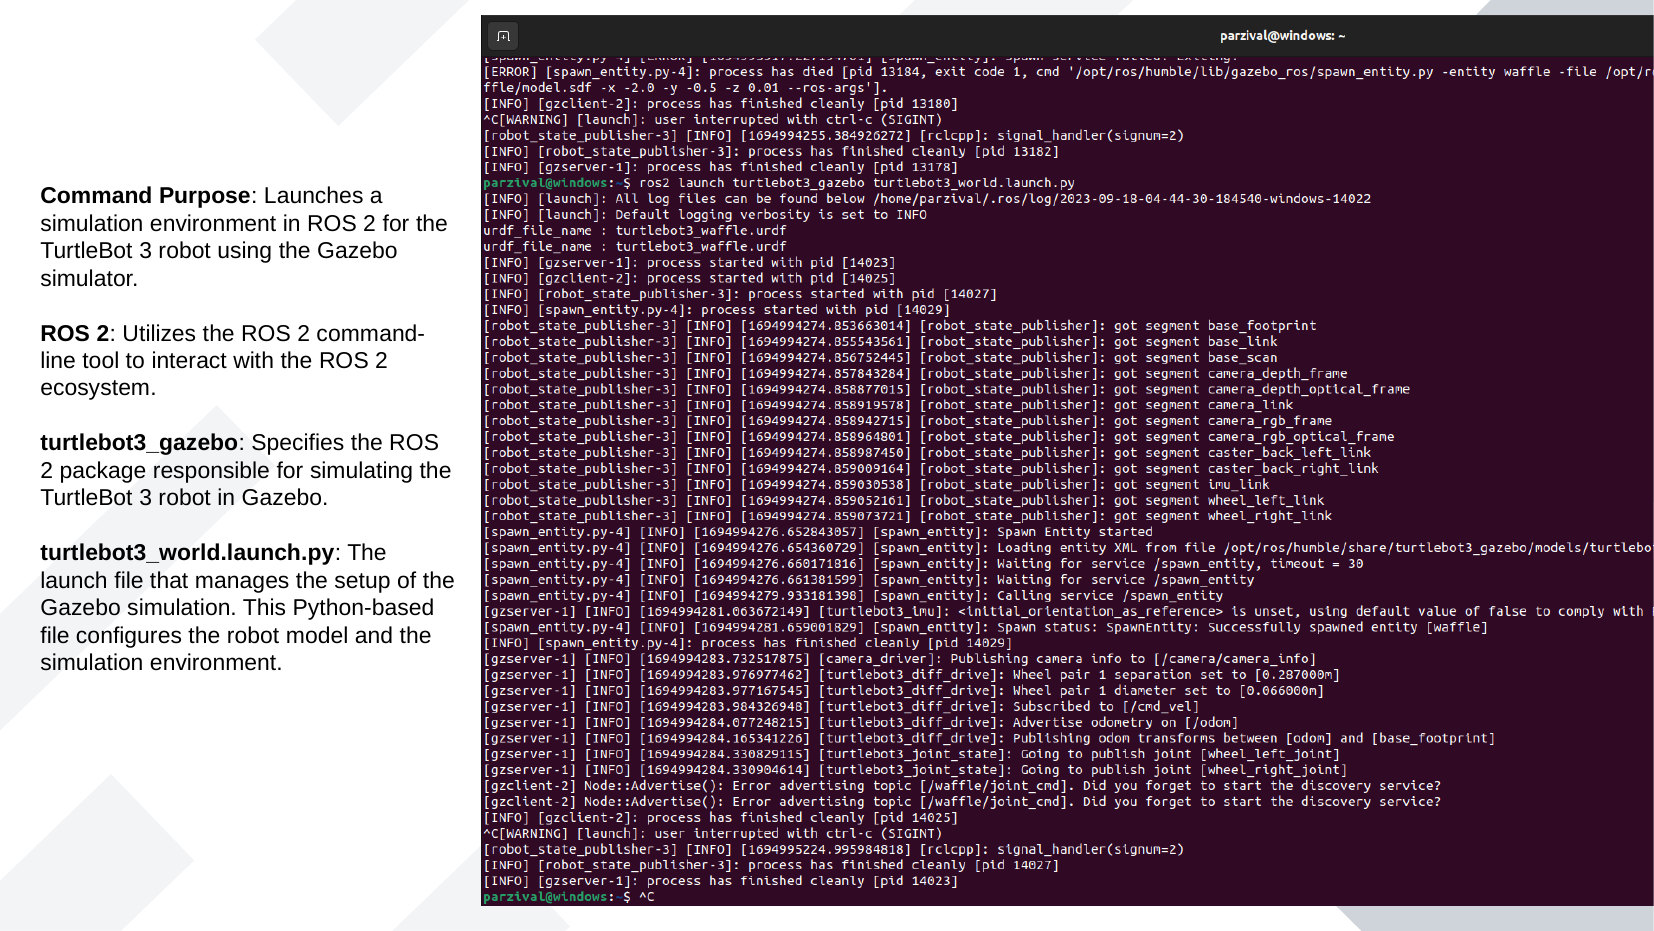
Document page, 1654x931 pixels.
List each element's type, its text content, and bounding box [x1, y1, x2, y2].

picture [481, 15, 1654, 907]
text_box Command Purpose: Launches a simulation environment in ROS 2 for the TurtleBot 3 robot using the Gazebo simulator. ROS 2: Utilizes the ROS 2 command-line tool to interact with the ROS 2 ecosystem. turtlebot3_gazebo: Specifies the ROS 2 package responsible for simulating the TurtleBot 3 robot in Gazebo. turtlebot3_world.launch.py: The launch file that manages the setup of the Gazebo simulation. This Python-based file configures the robot model and the simulation environment. [25, 165, 473, 746]
